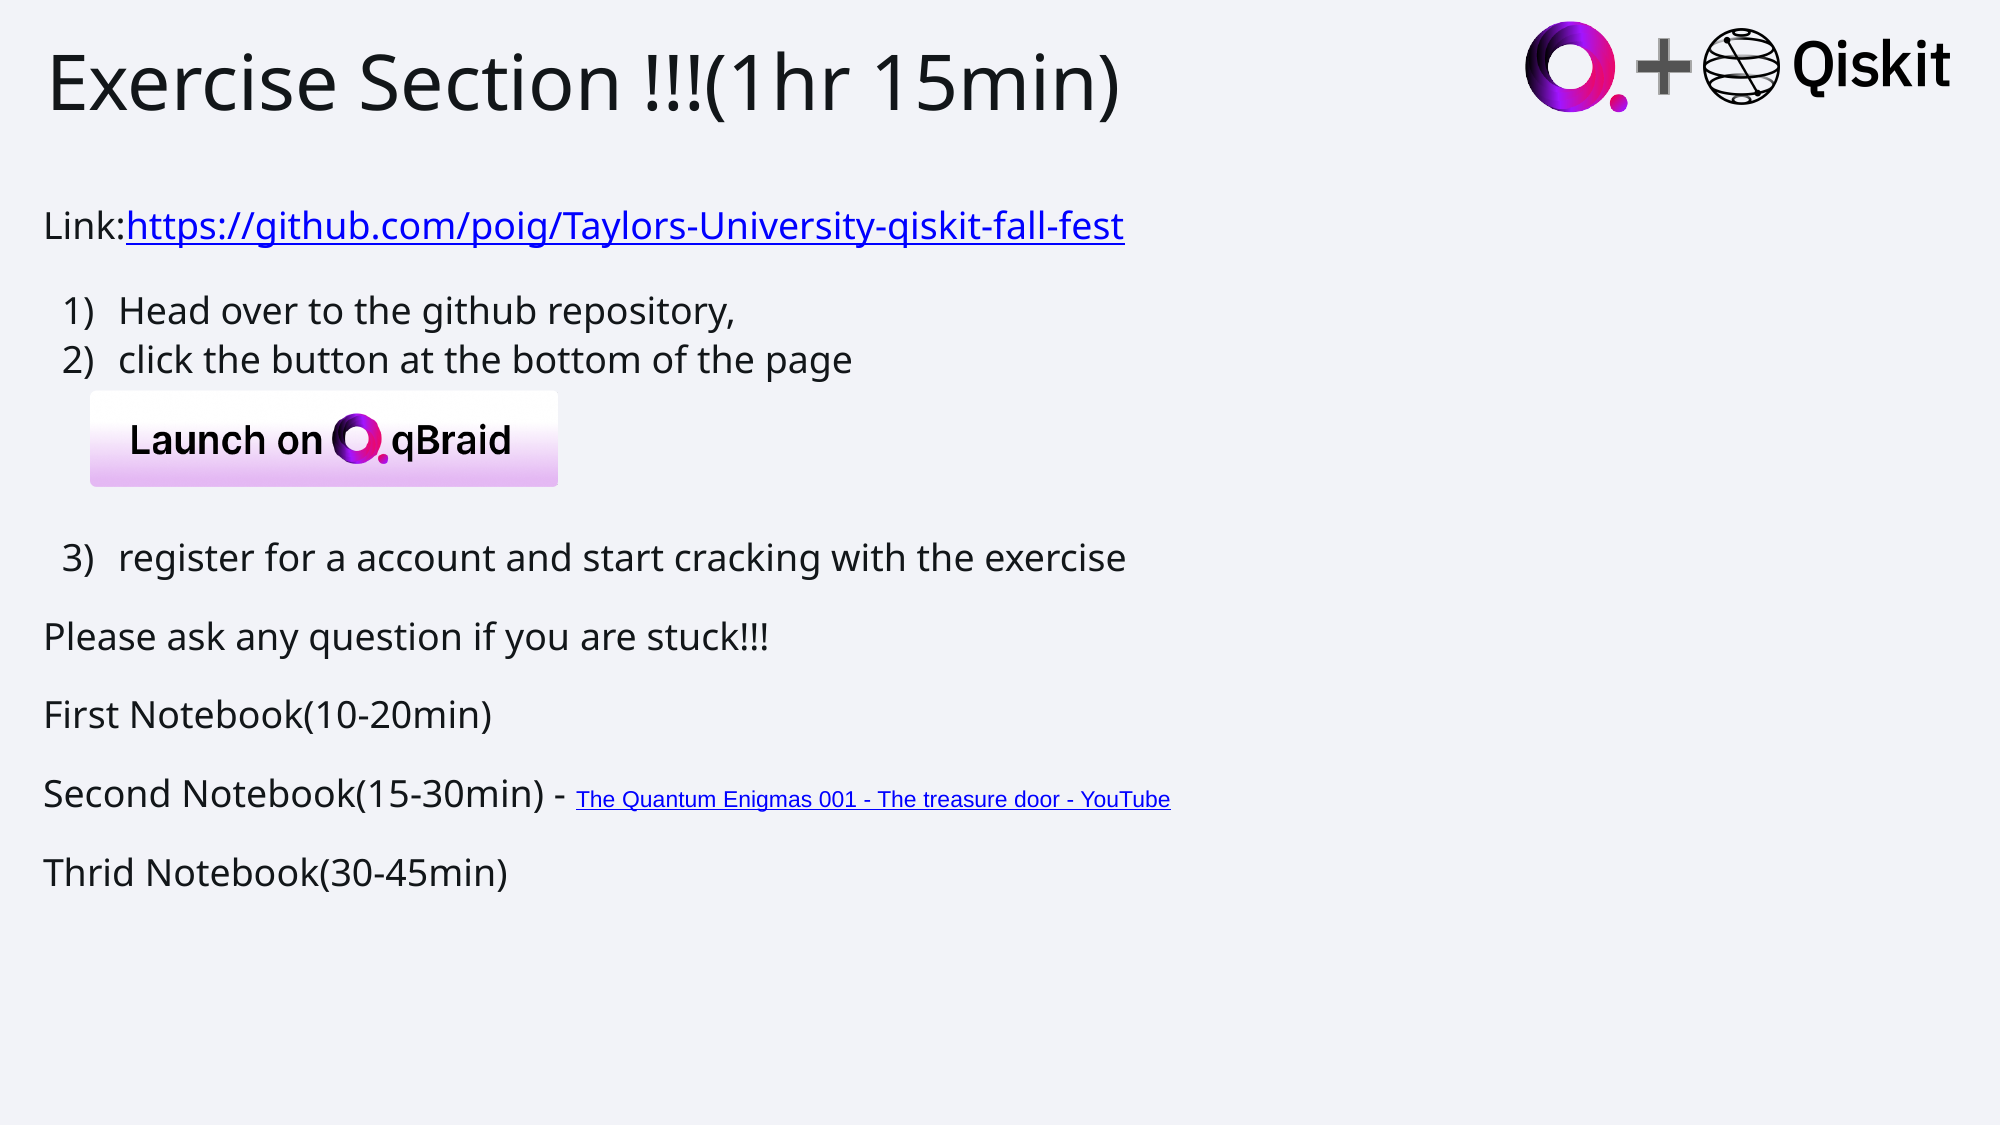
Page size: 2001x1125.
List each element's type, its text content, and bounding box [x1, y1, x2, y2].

picture [1503, 0, 1638, 134]
text_box [1643, 38, 1692, 95]
list Link:https://github.com/poig/Taylors-University-qiskit-fall-fest Head over to the github repository, click the button at the bottom of the page register for a account and start cracking with the exercise Please ask any question if you are stuck!!! First Notebook(10-20min) Second Notebook(15-30min) - The Quantum Enigmas 001 - The treasure door - YouTube Thrid Notebook(30-45min) [43, 197, 1452, 909]
picture [1703, 28, 1950, 105]
title Exercise Section !!!(1hr 15min) [46, 43, 1454, 220]
picture [89, 384, 559, 492]
